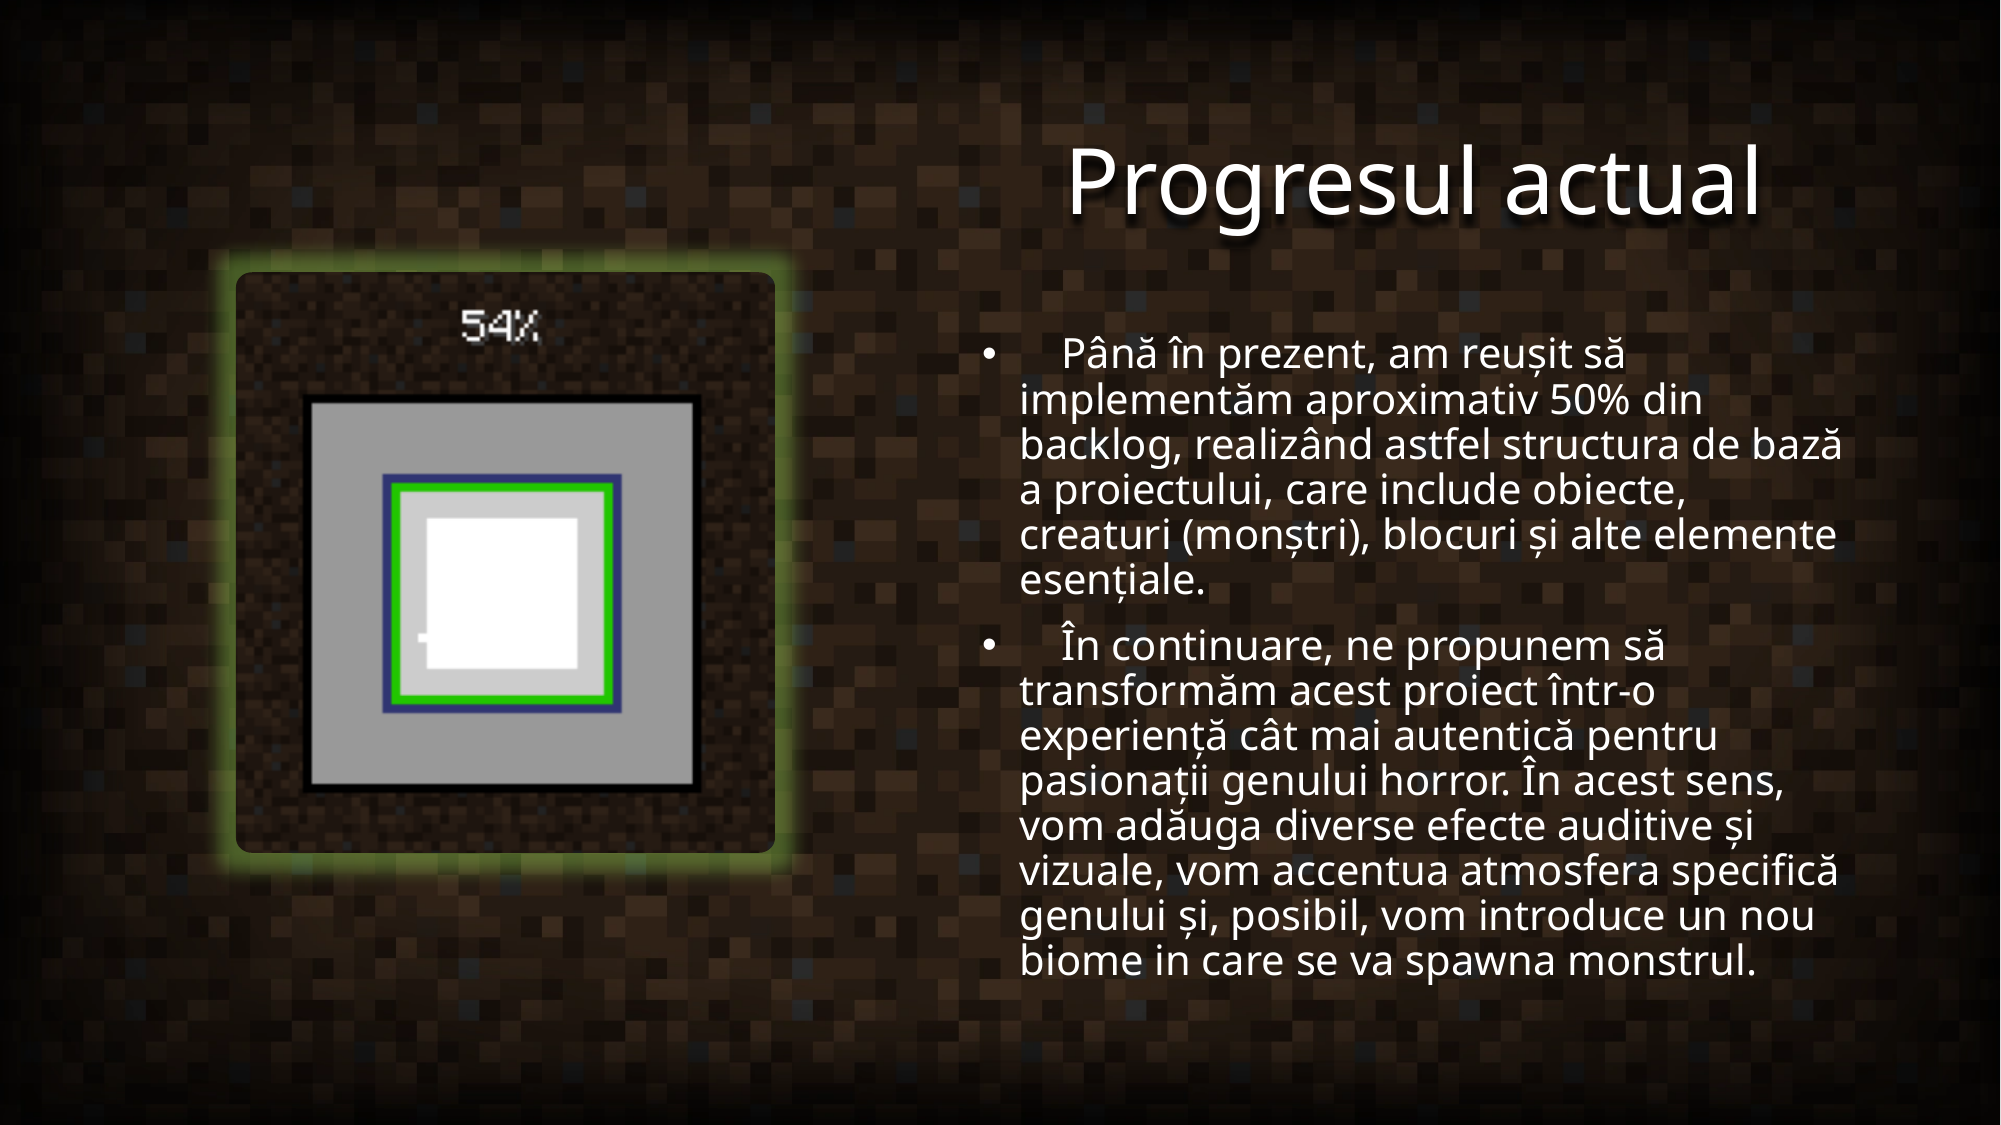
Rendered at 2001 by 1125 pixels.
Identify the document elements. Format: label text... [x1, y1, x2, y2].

picture [0, 0, 2001, 1125]
list Până în prezent, am reușit să implementăm aproximativ 50% din backlog, realizând astfel structura de bază a proiectului, care include obiecte, creaturi (monștri), blocuri și alte elemente esențiale. În continuare, ne propunem să transformăm acest proiect într-o experiență cât mai autentică pentru pasionații genului horror. În acest sens, vom adăuga diverse efecte auditive și vizuale, vom accentua atmosfera specifică genului și, posibil, vom introduce un nou biome in care se va spawna monstrul. [967, 325, 1863, 1014]
title Progresul actual [1007, 76, 1823, 294]
